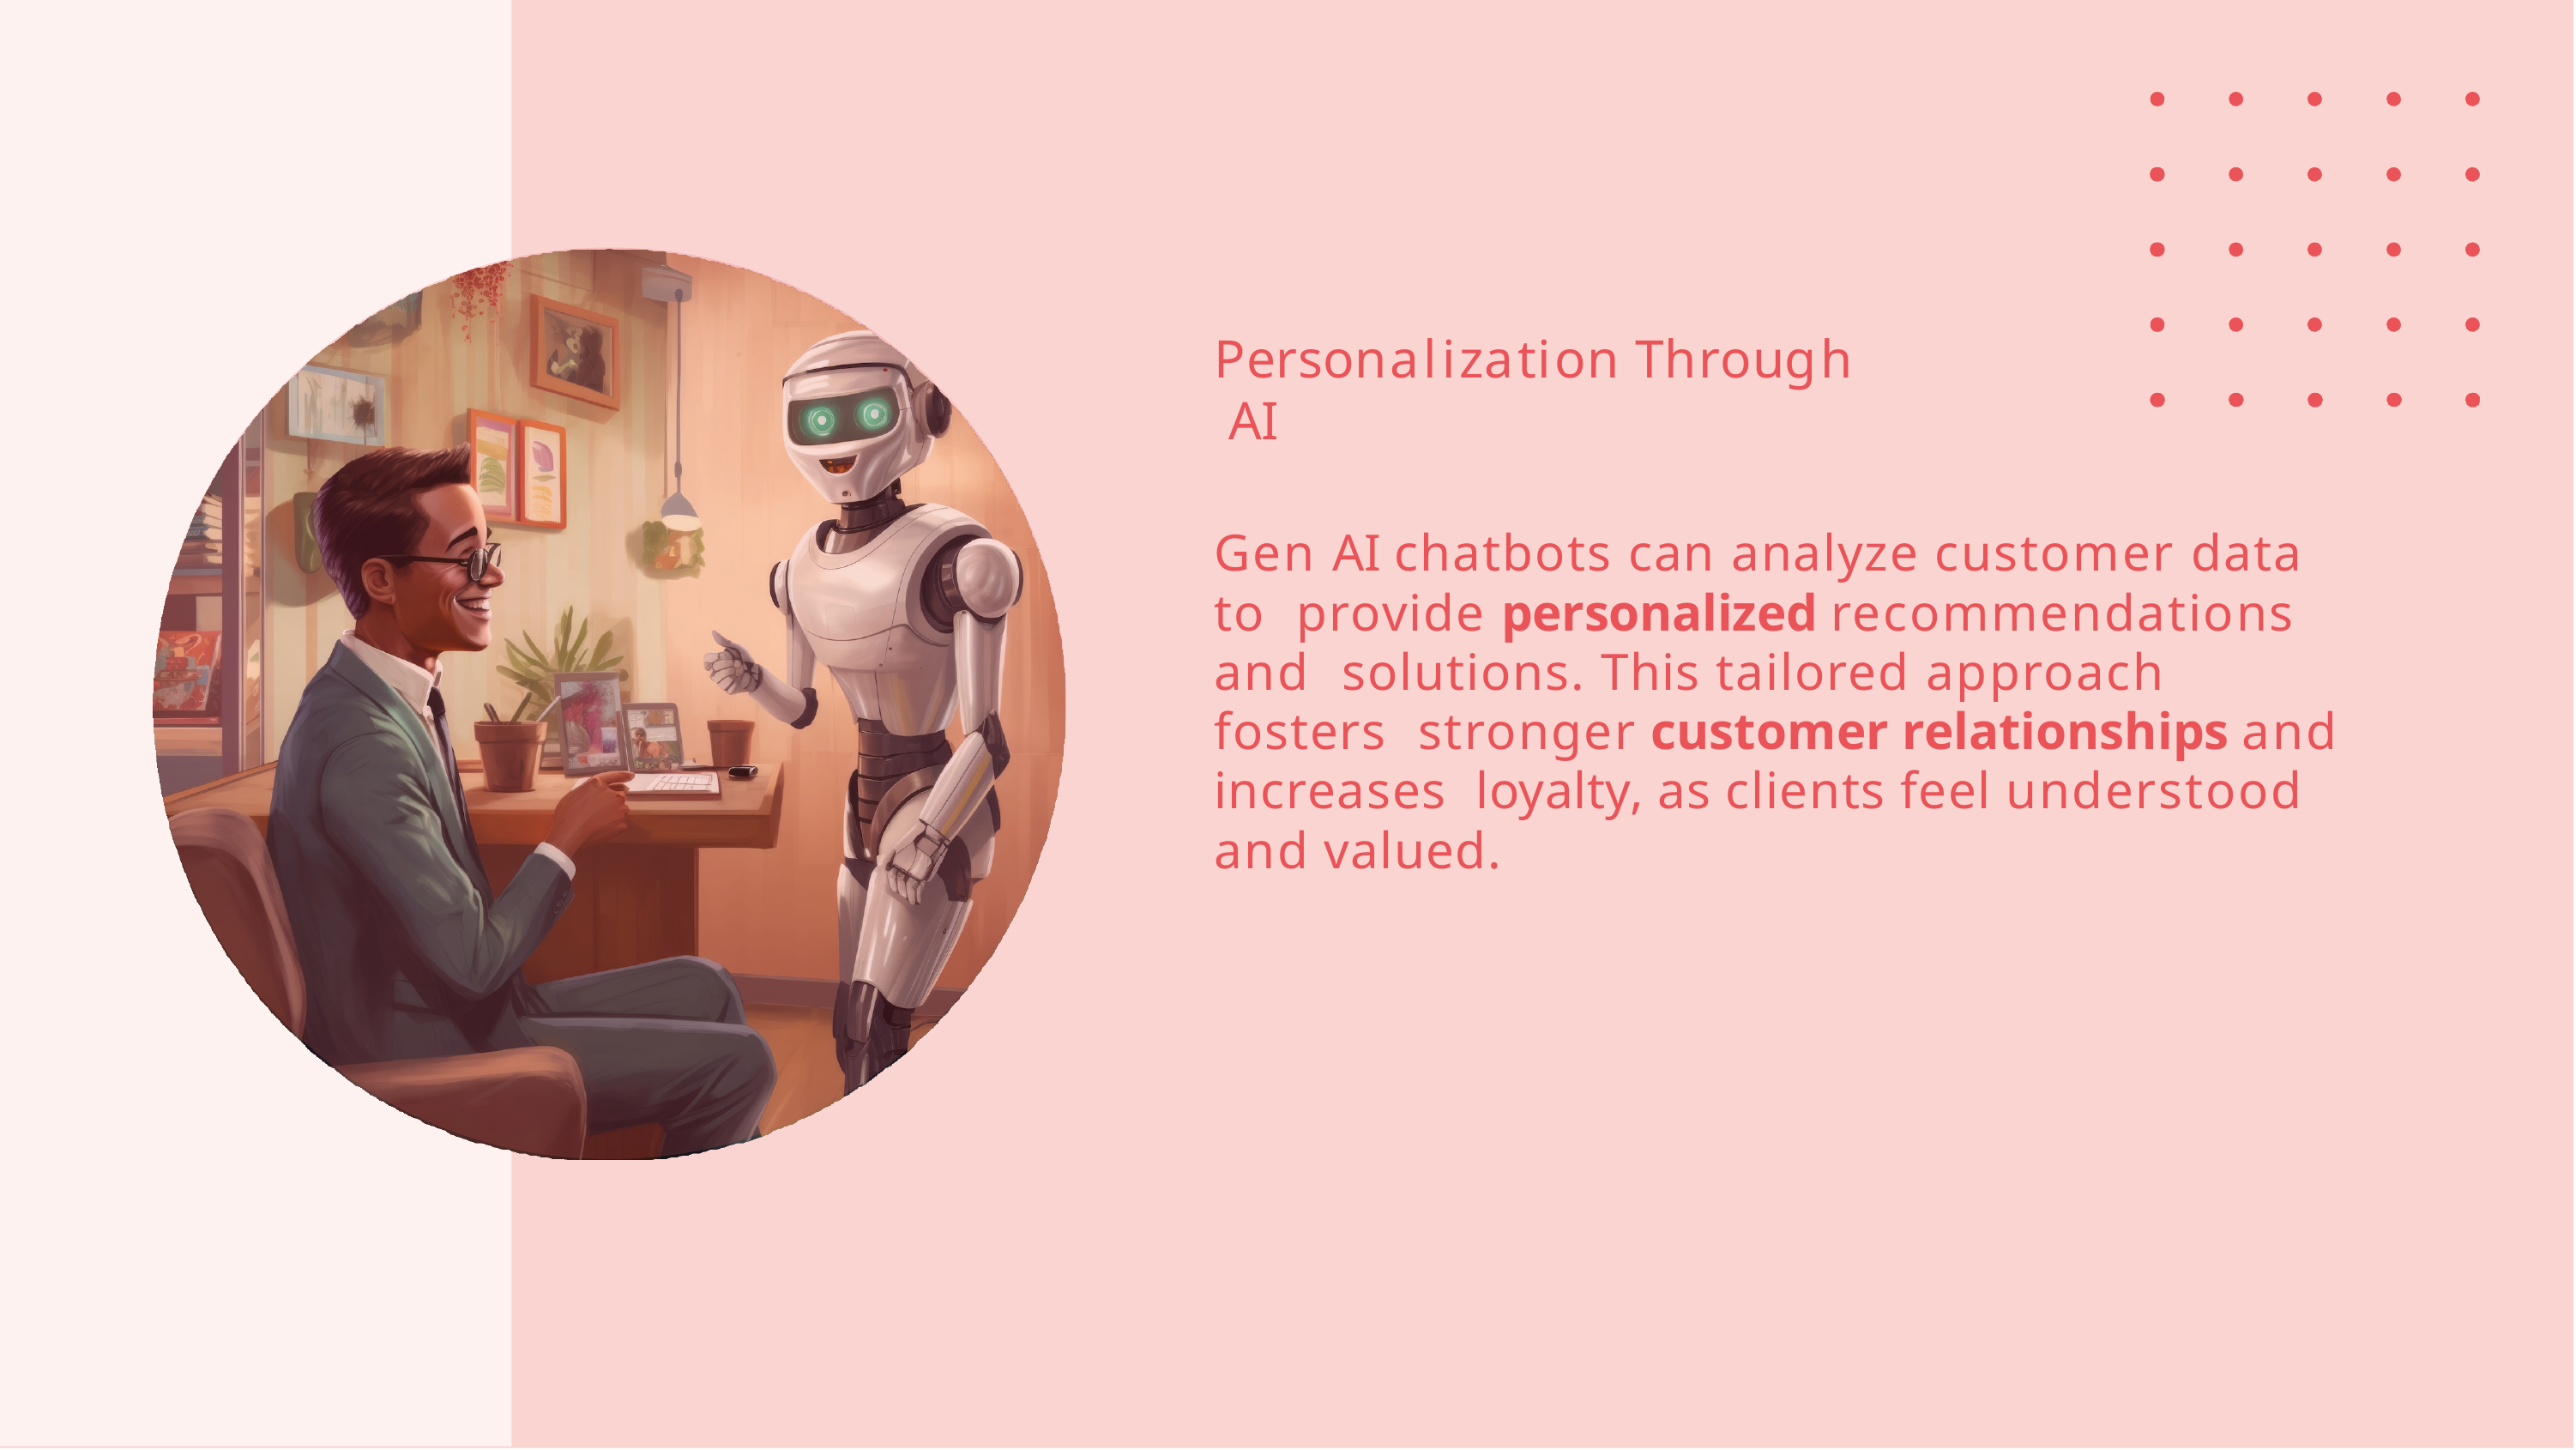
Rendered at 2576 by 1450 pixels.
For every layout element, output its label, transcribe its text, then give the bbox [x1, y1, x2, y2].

text_box [2465, 242, 2480, 257]
text_box [0, 0, 512, 1447]
text_box [2229, 92, 2243, 106]
text_box Gen AI chatbots can analyze customer data to provide personalized recommendations and solutions. This tailored approach fosters stronger customer relationships and increases loyalty, as clients feel understood and valued. [1211, 522, 2345, 880]
text_box [2465, 317, 2480, 332]
text_box [2386, 92, 2401, 106]
text_box [2229, 167, 2243, 182]
text_box [2229, 242, 2243, 257]
text_box [2465, 392, 2480, 408]
text_box [2308, 167, 2322, 182]
text_box [2229, 317, 2243, 332]
text_box [2229, 392, 2244, 407]
text_box [2150, 166, 2165, 182]
text_box [2308, 242, 2322, 257]
text_box [2150, 92, 2165, 106]
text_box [153, 247, 1067, 1160]
text_box [2150, 317, 2165, 332]
text_box [2386, 317, 2401, 332]
title Personalization Through AI [1211, 323, 1869, 522]
text_box [2150, 392, 2165, 408]
text_box [2308, 317, 2322, 332]
text_box [2386, 167, 2401, 182]
text_box [2386, 392, 2402, 407]
text_box [2308, 92, 2322, 106]
text_box [2465, 92, 2480, 106]
text_box [2150, 242, 2165, 257]
text_box [2386, 242, 2401, 257]
text_box [2308, 392, 2323, 408]
text_box [2465, 167, 2480, 182]
